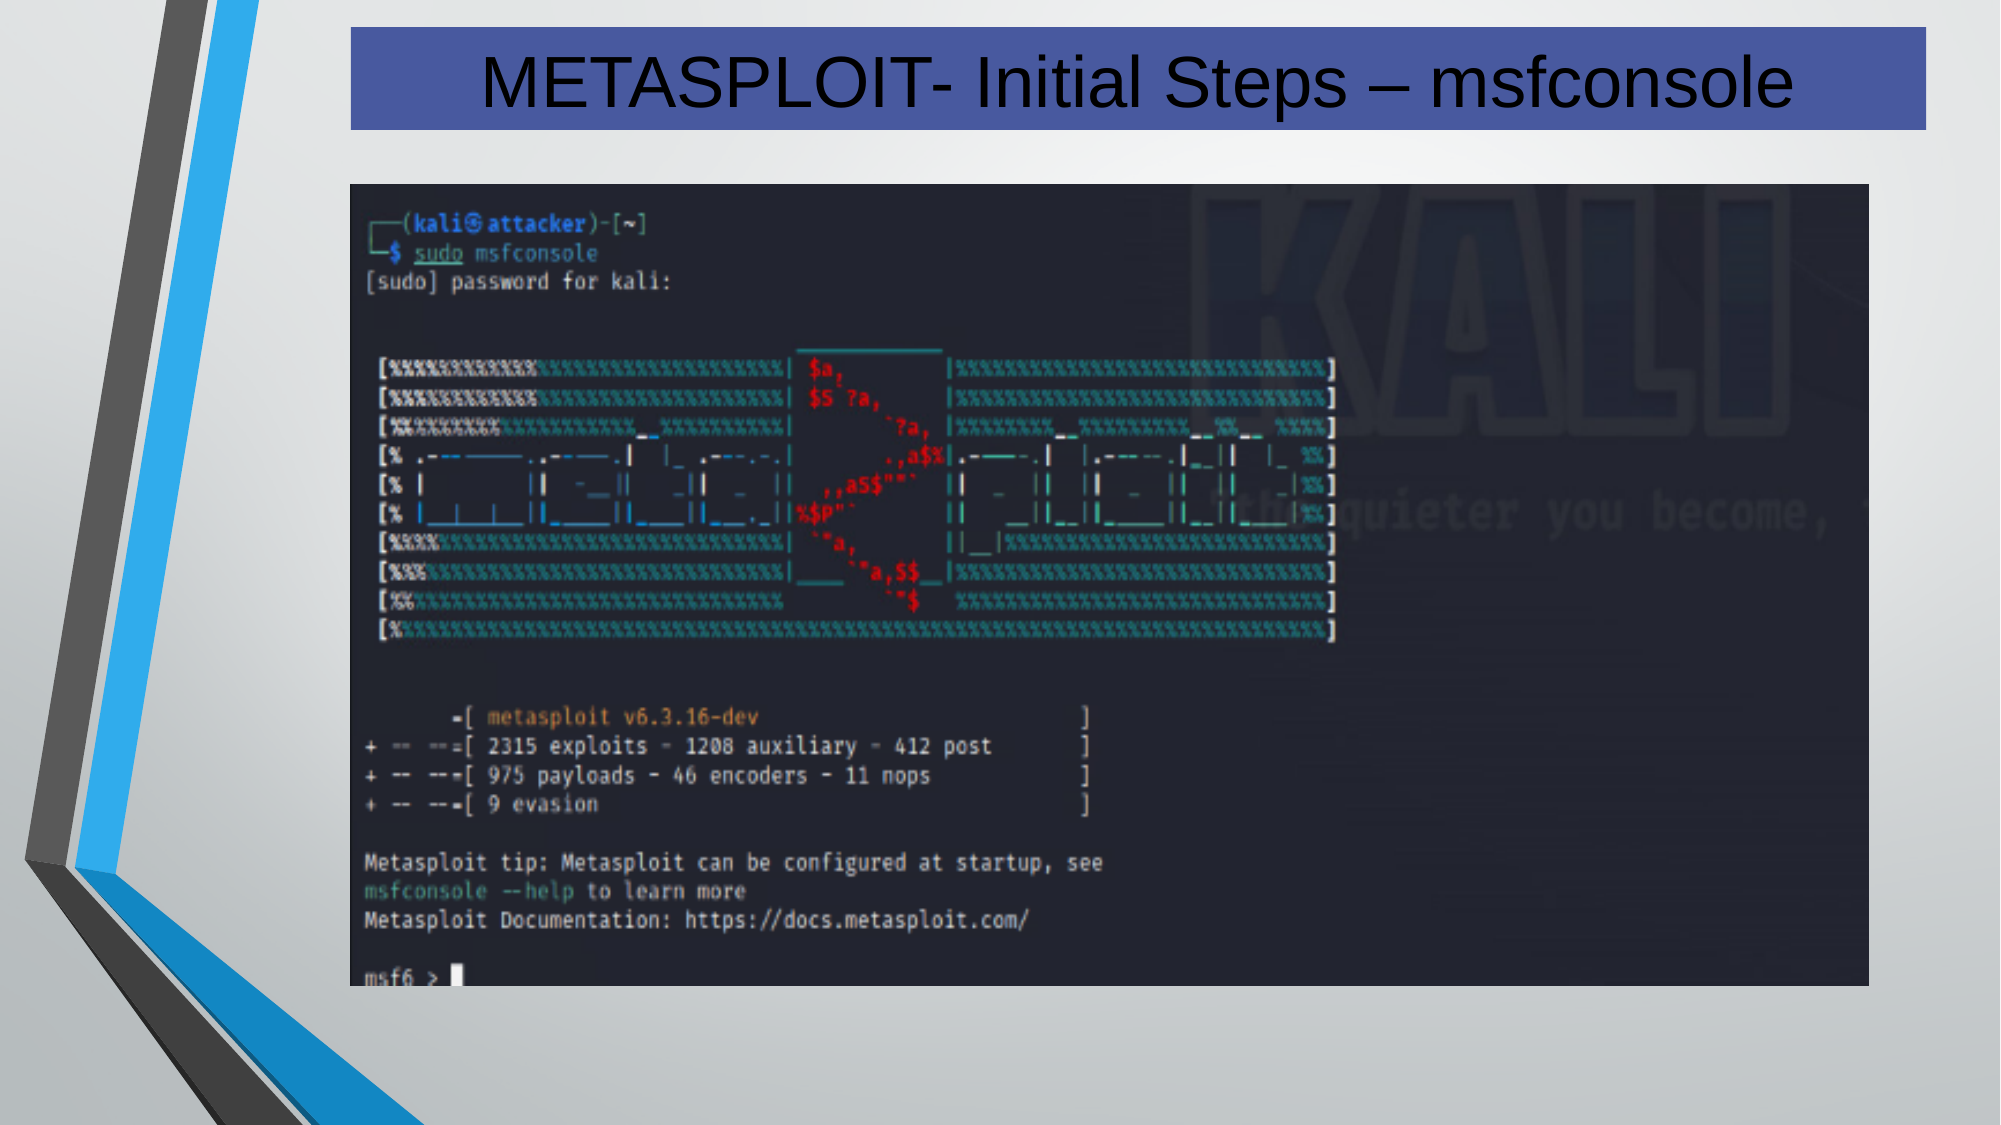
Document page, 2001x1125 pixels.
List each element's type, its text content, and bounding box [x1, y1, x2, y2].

title METASPLOIT- Initial Steps – msfconsole [350, 27, 1927, 130]
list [350, 184, 1869, 987]
